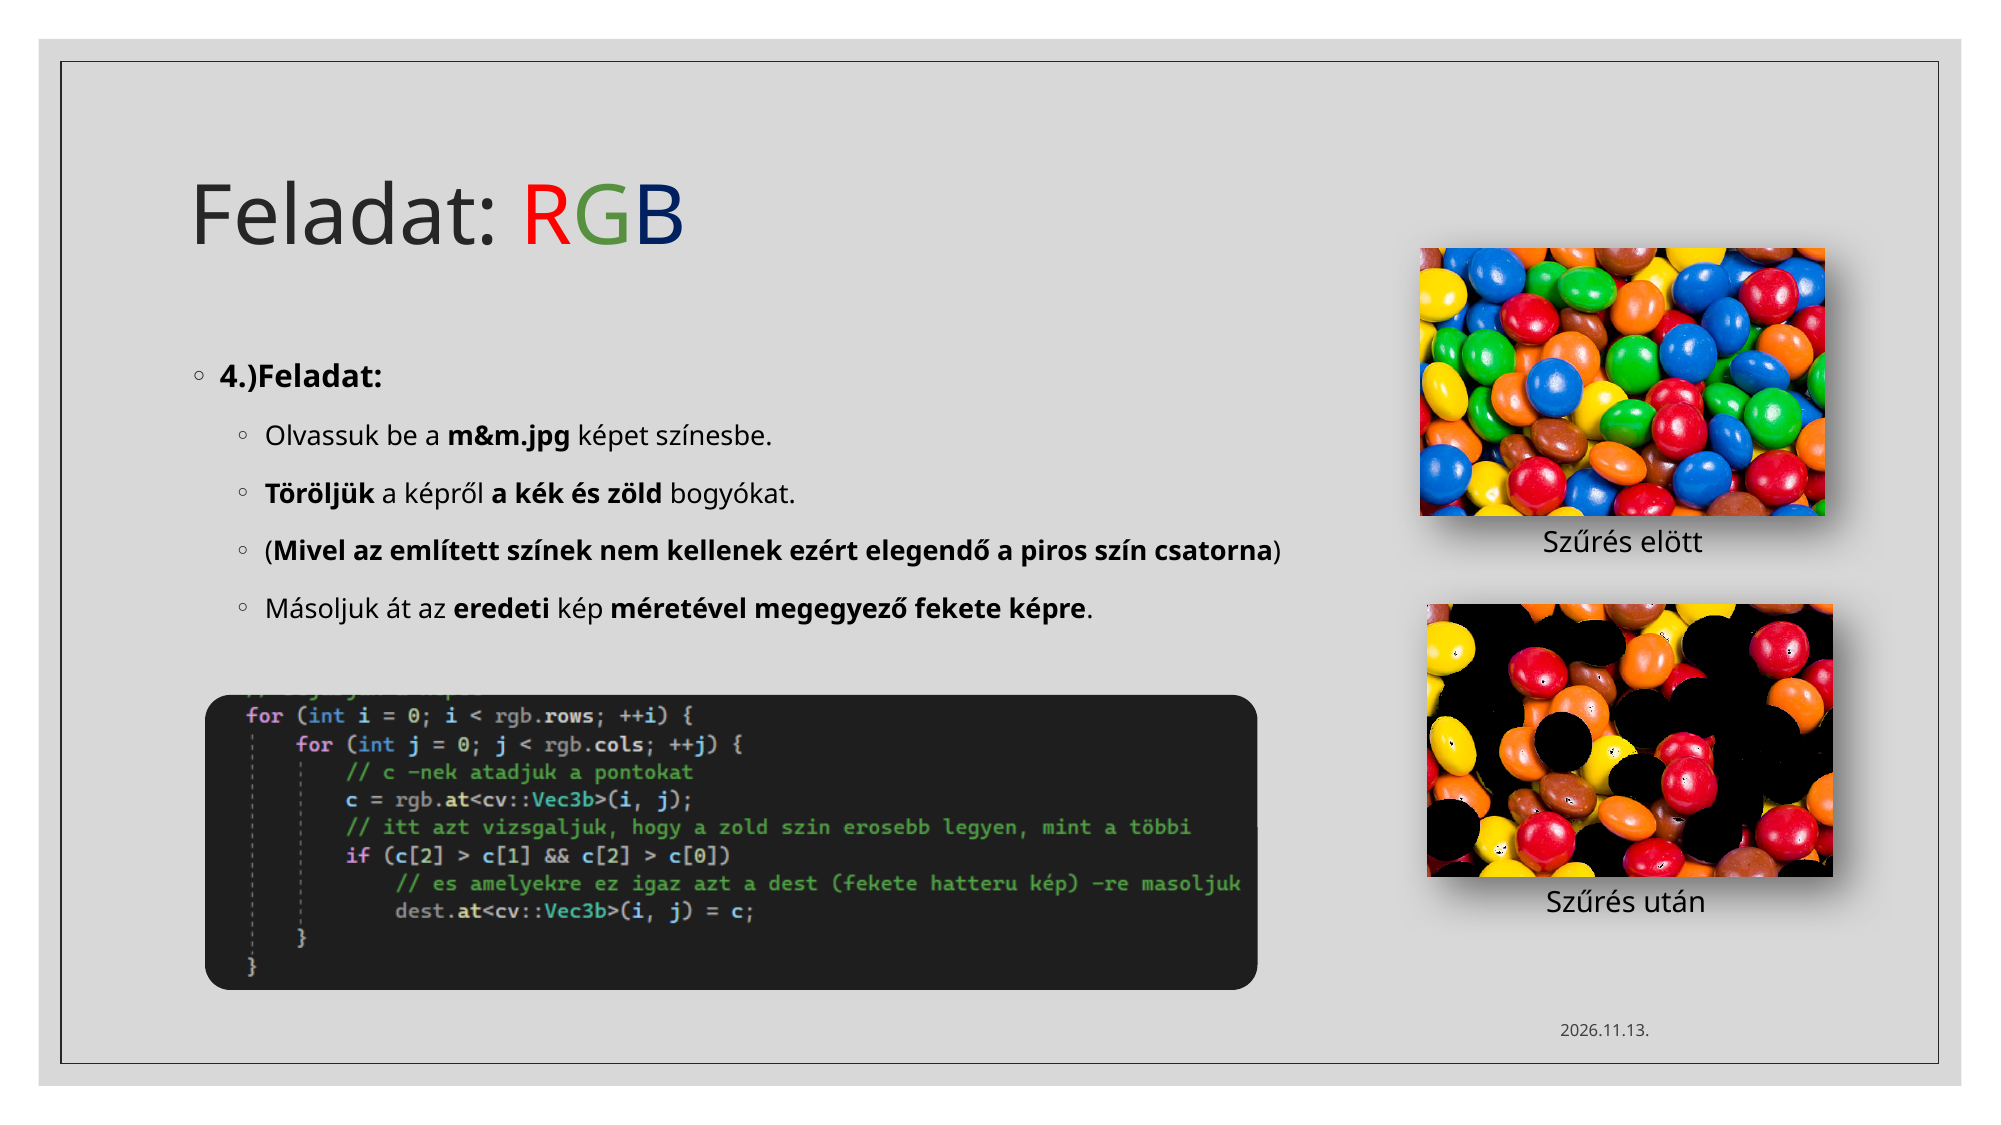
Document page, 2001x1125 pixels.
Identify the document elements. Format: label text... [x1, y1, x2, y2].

slide_number 2022. 11. 27. [1190, 990, 1665, 1050]
list 4.)Feladat: Olvassuk be a m&m.jpg képet színesbe. Töröljük a képről a kék és zöld bogyókat. (Mivel az említett színek nem kellenek ezért elegendő a piros szín csatorna) Másoljuk át az eredeti kép méretével megegyező fekete képre. [174, 345, 1825, 977]
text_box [1420, 248, 1825, 567]
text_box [1427, 604, 1832, 927]
title Feladat: RGB [174, 105, 1825, 331]
picture [205, 694, 1258, 990]
